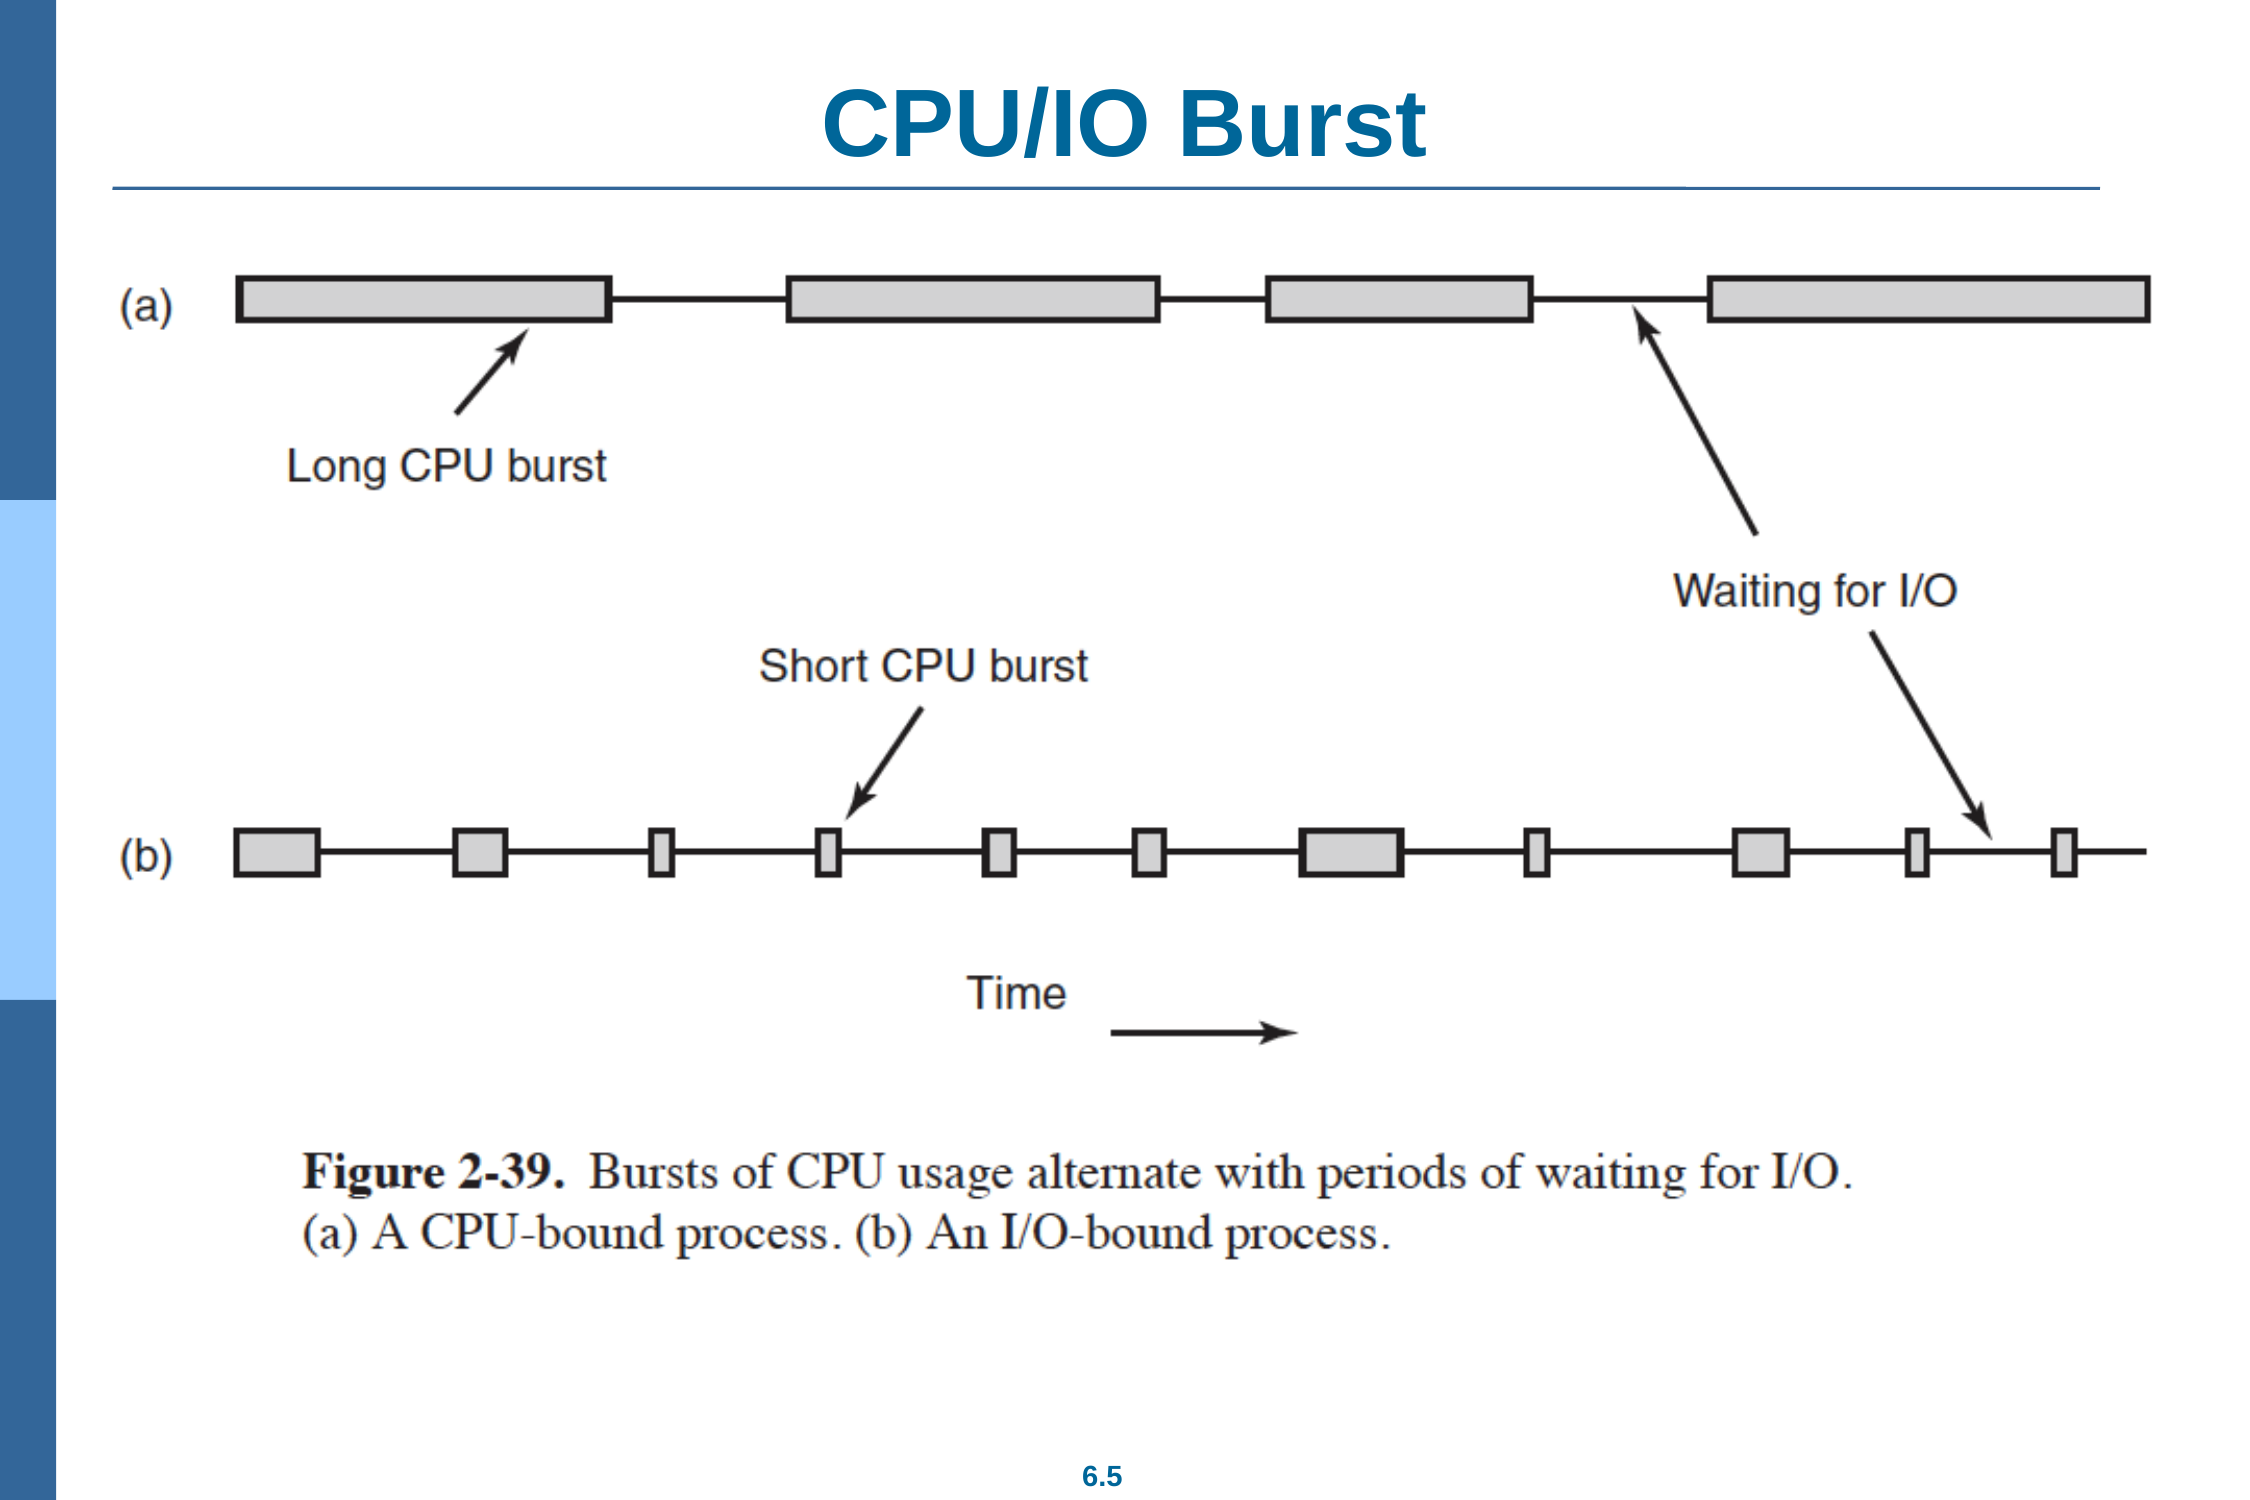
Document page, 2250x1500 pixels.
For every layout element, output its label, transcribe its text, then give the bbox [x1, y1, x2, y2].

picture [62, 231, 2193, 1268]
title CPU/IO Burst [112, 60, 2138, 187]
